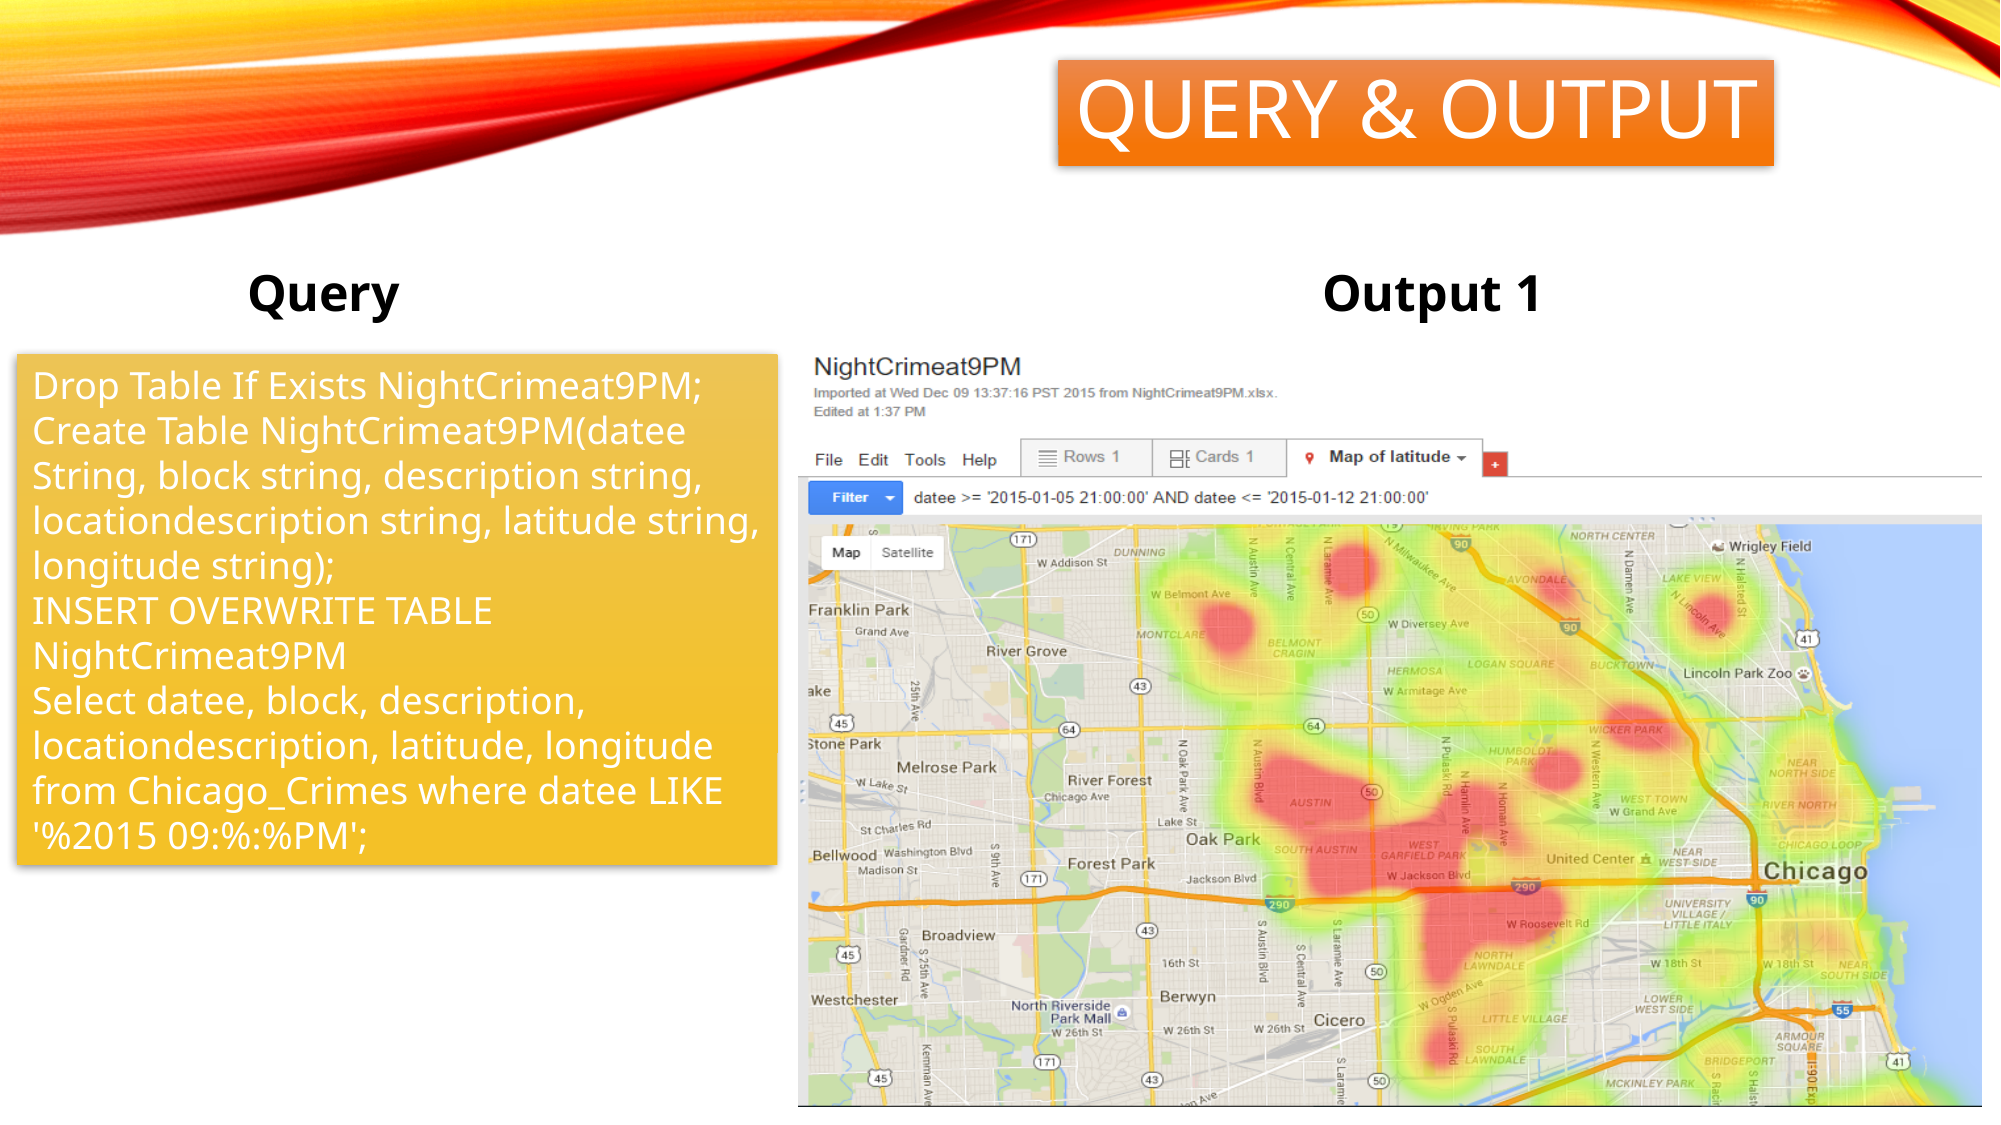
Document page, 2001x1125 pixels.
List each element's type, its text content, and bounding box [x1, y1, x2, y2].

picture [0, 0, 2000, 237]
text_box Query [232, 253, 429, 329]
text_box Output 1 [1307, 253, 1562, 329]
text_box Query & Output [1058, 60, 1774, 166]
picture [798, 354, 1982, 1108]
text_box Drop Table If Exists NightCrimeat9PM; Create Table NightCrimeat9PM(datee String, block string, description string, locationdescription string, latitude string, longitude string); INSERT OVERWRITE TABLE NightCrimeat9PM Select datee, block, description, locationdescription, latitude, longitude from Chicago_Crimes where datee LIKE '%2015 09:%:%PM'; [17, 354, 778, 865]
